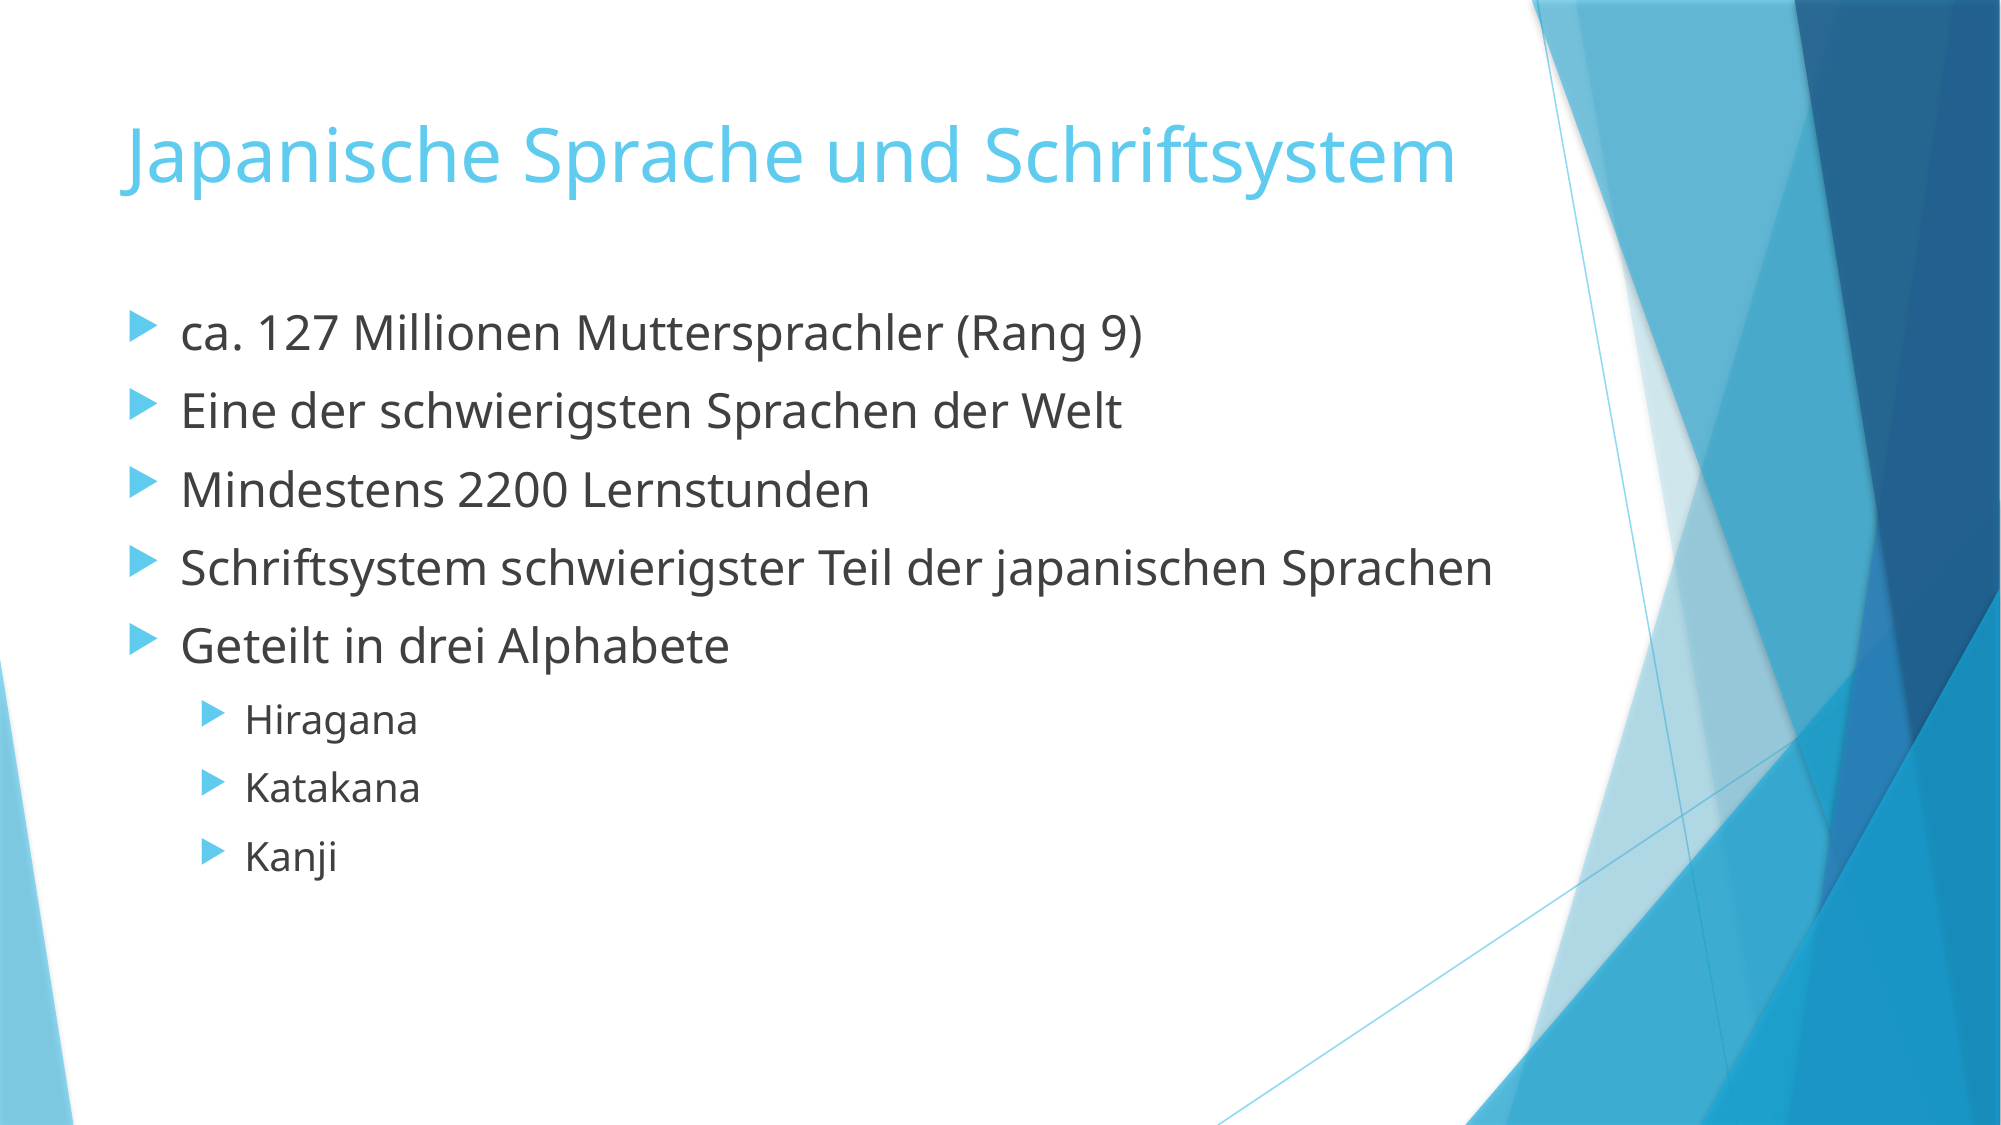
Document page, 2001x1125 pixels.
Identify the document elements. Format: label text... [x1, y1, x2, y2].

title Japanische Sprache und Schriftsystem [111, 99, 1522, 294]
list ca. 127 Millionen Muttersprachler (Rang 9) Eine der schwierigsten Sprachen der Welt Mindestens 2200 Lernstunden Schriftsystem schwierigster Teil der japanischen Sprachen Geteilt in drei Alphabete Hiragana Katakana Kanji [111, 294, 1522, 932]
